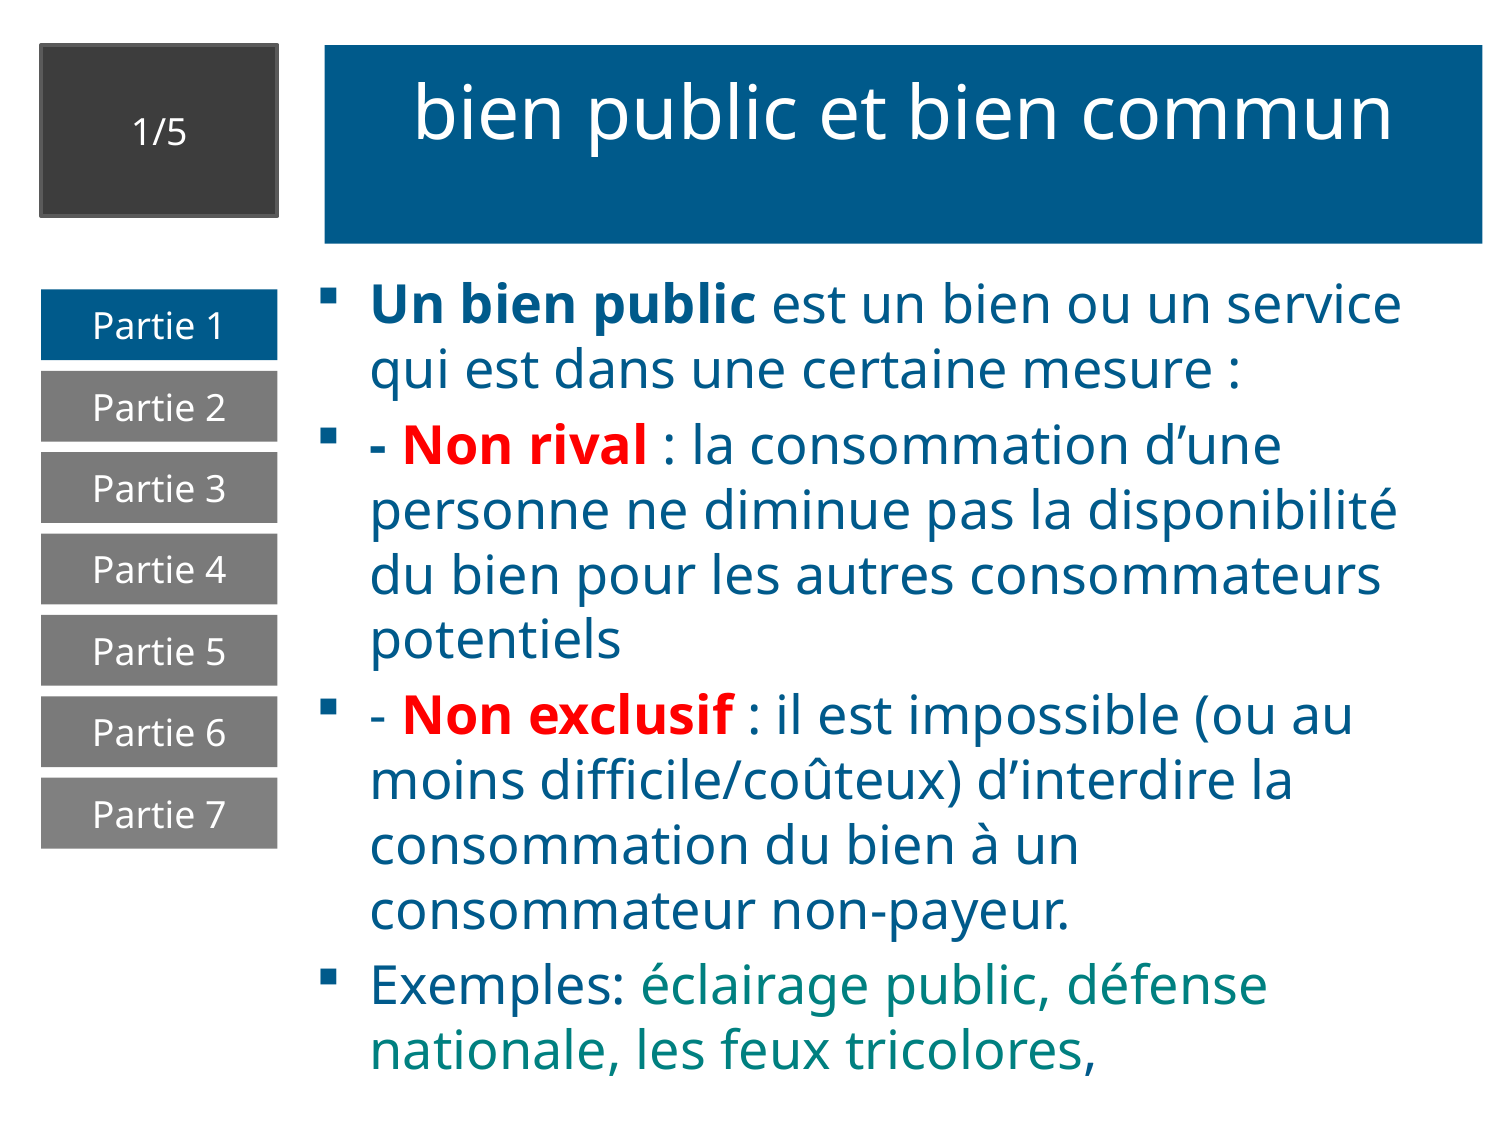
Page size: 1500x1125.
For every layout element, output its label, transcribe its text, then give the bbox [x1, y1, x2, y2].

text_box Partie 2 [39, 369, 279, 444]
text_box Partie 1 [39, 287, 279, 362]
text_box Partie 7 [39, 776, 279, 851]
list Un bien public est un bien ou un service qui est dans une certaine mesure : - Non rival : la consommation d’une personne ne diminue pas la disponibilité du bien pour les autres consommateurs potentiels - Non exclusif : il est impossible (ou au moins difficile/coûteux) d’interdire la consommation du bien à un consommateur non-payeur. Exemples: éclairage public, défense nationale, les feux tricolores, [301, 262, 1459, 1106]
text_box Partie 3 [39, 450, 279, 525]
title bien public et bien commun [324, 45, 1483, 244]
text_box Partie 4 [39, 531, 279, 606]
text_box Partie 6 [39, 694, 279, 769]
text_box 1/5 [39, 43, 279, 218]
text_box Partie 5 [39, 613, 279, 688]
